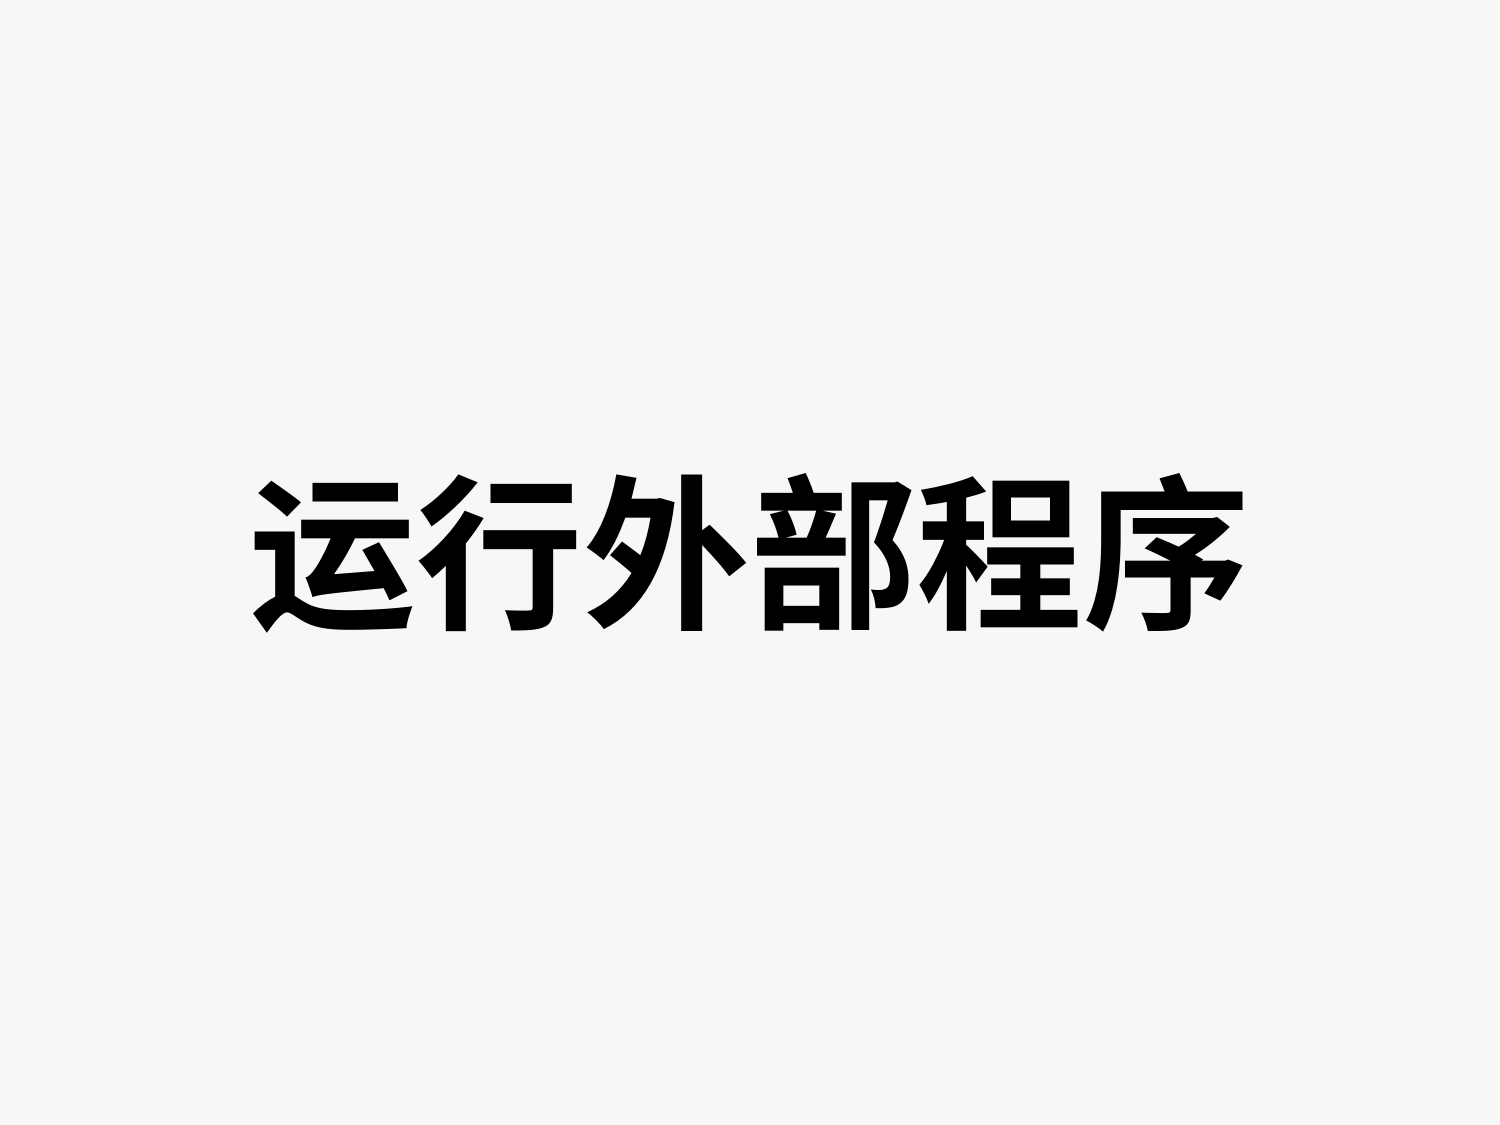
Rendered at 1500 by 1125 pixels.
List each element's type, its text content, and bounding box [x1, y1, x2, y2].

title 运行外部程序 [0, 0, 1500, 1125]
